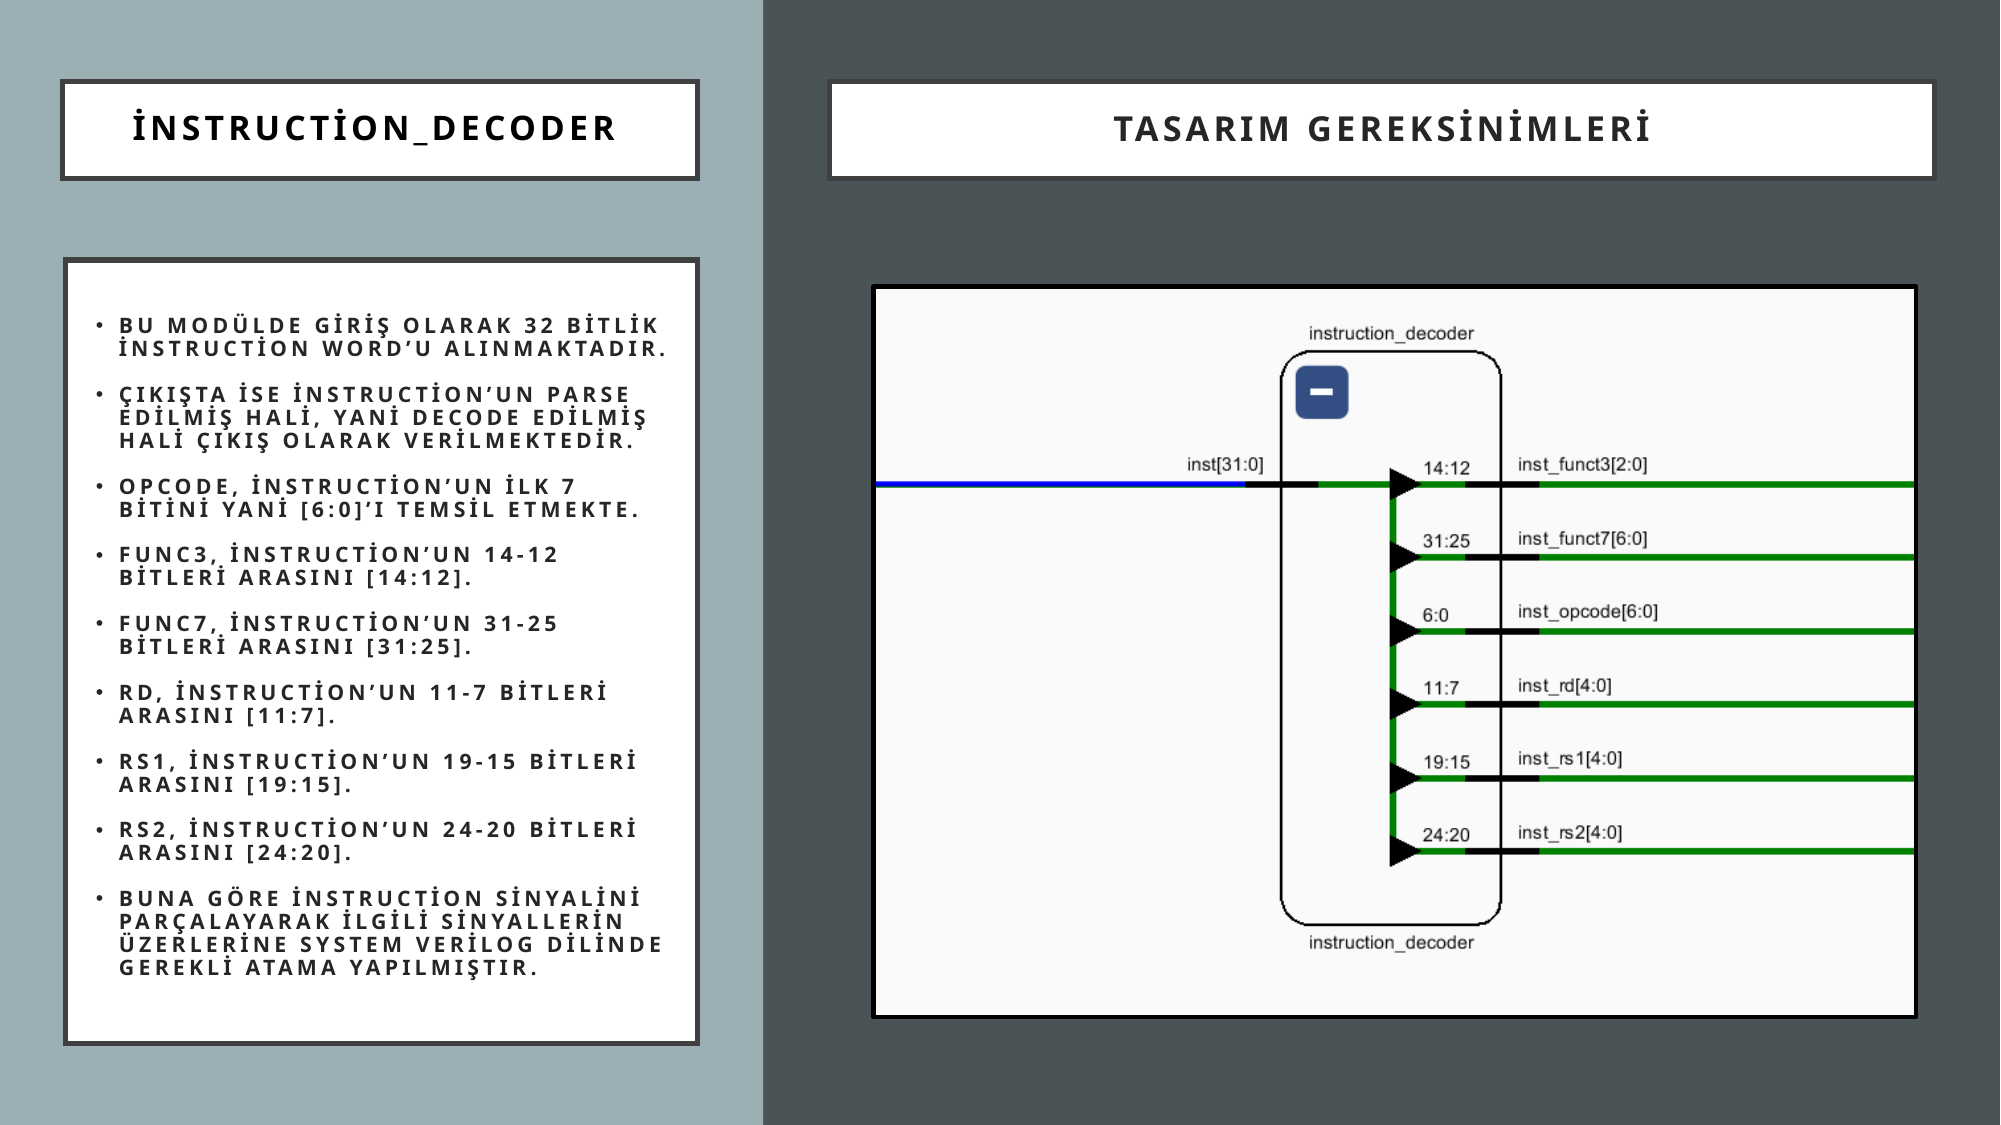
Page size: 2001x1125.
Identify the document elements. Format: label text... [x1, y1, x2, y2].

text_box Tasarım Gereksinimleri [829, 81, 1935, 179]
text_box [0, 0, 762, 1125]
picture [875, 288, 1914, 1015]
text_box [762, 0, 2000, 1125]
text_box Bu modülde giriş olarak 32 bitlik instruction word’u alınmaktadır. Çıkışta ise instruction’un parse edilmiş hali, yani decode edilmiş hali çıkış olarak verilmektedir. Opcode, instruction’un ilk 7 bitini yani [6:0]’ı temsil etmekte. Func3, instruction’un 14-12 bitleri arasını [14:12]. Func7, instruction’un 31-25 bitleri arasını [31:25]. Rd, instruction’un 11-7 bitleri arasını [11:7]. RS1, instruction’un 19-15 bitleri arasını [19:15]. RS2, instruction’un 24-20 bitleri arasını [24:20]. Buna göre instruction sinyalini parçalayarak ilgili sinyallerin üzerlerine system verilog dilinde gerekli atama yapılmıştır. [65, 259, 698, 1044]
text_box instruction_decoder [62, 81, 698, 179]
